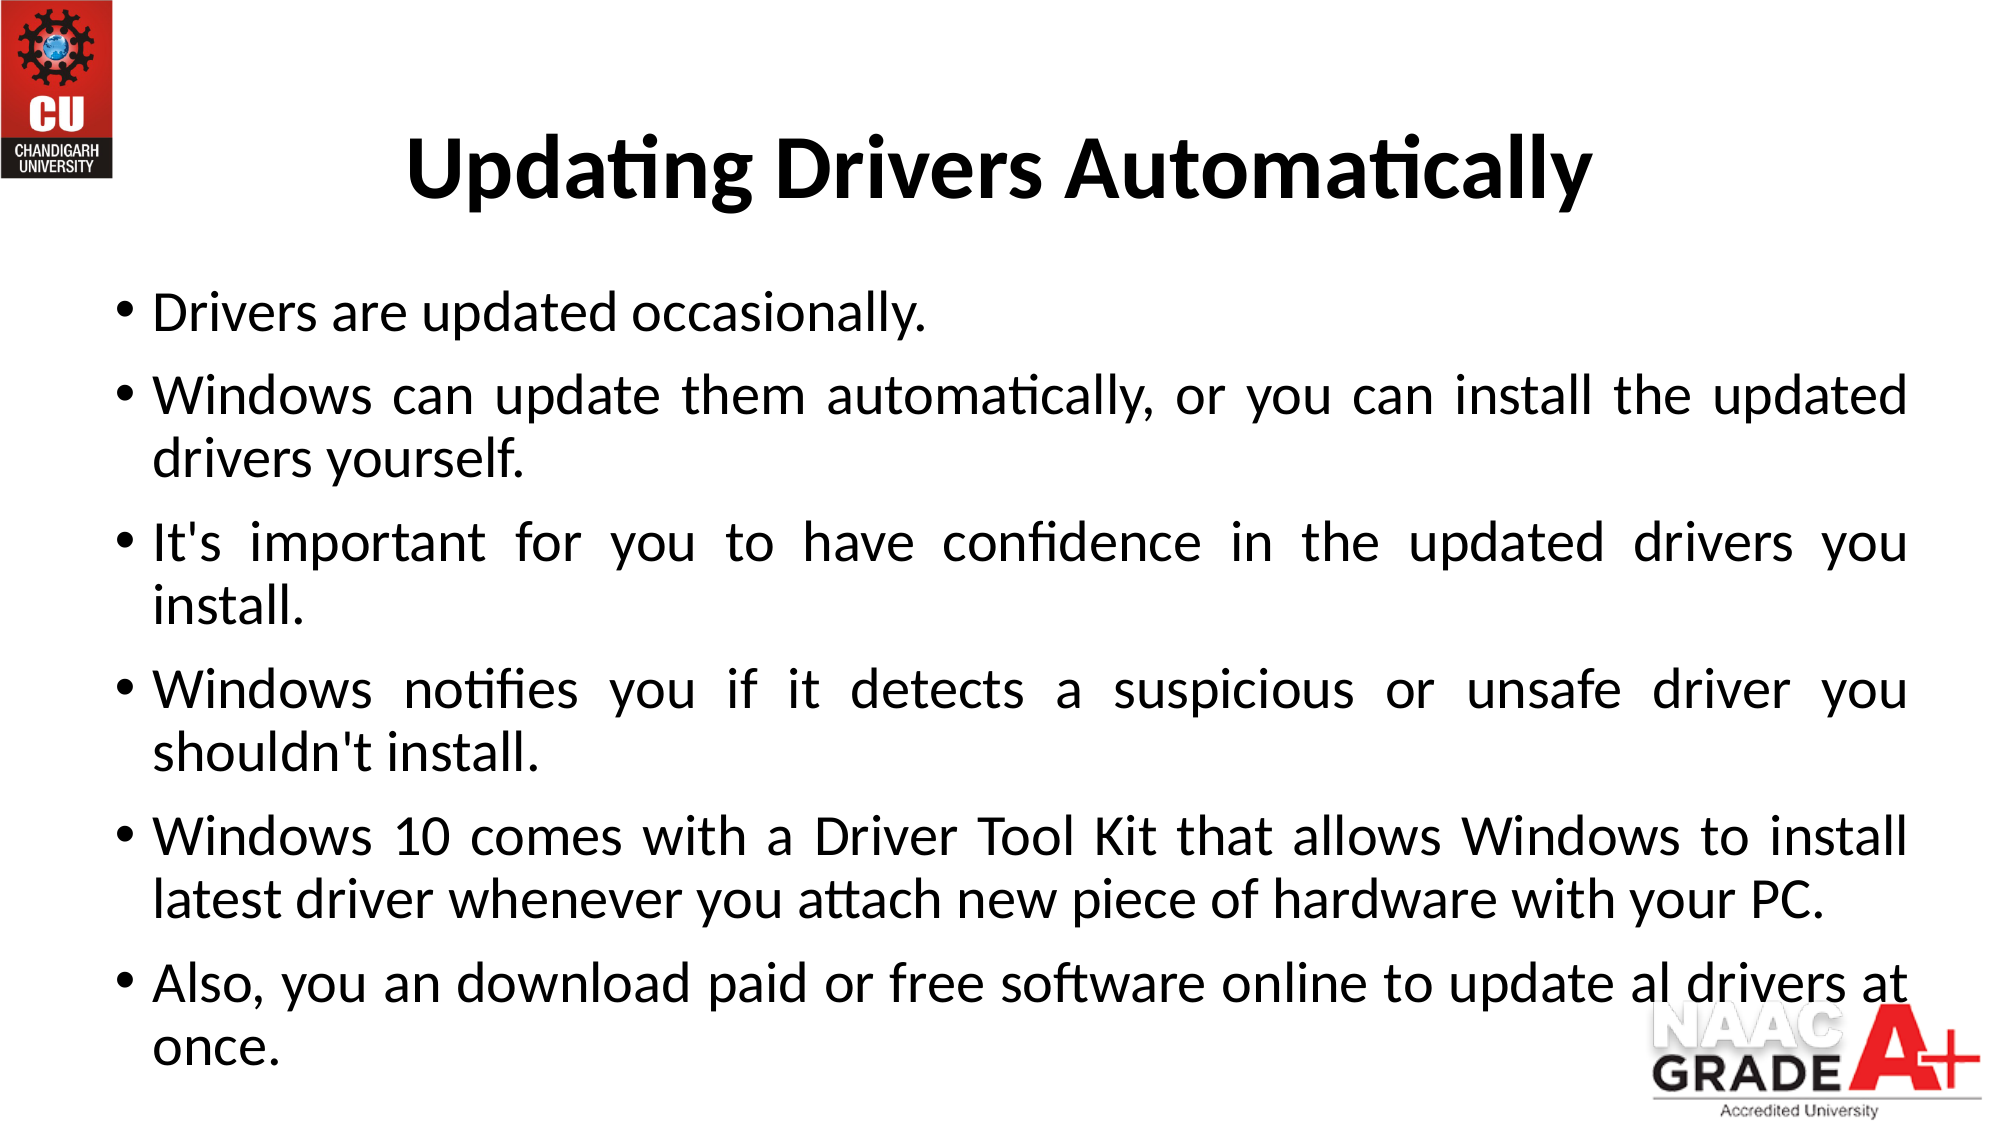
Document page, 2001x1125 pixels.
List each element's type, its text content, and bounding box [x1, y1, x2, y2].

picture [0, 0, 113, 179]
list Drivers are updated occasionally. Windows can update them automatically, or you can install the updated drivers yourself. It's important for you to have confidence in the updated drivers you install. Windows notifies you if it detects a suspicious or unsafe driver you shouldn't install. Windows 10 comes with a Driver Tool Kit that allows Windows to install latest driver whenever you attach new piece of hardware with your PC. Also, you an download paid or free software online to update al drivers at once. [99, 273, 1925, 1014]
picture [1638, 995, 1998, 1125]
title Updating Drivers Automatically [137, 59, 1863, 273]
